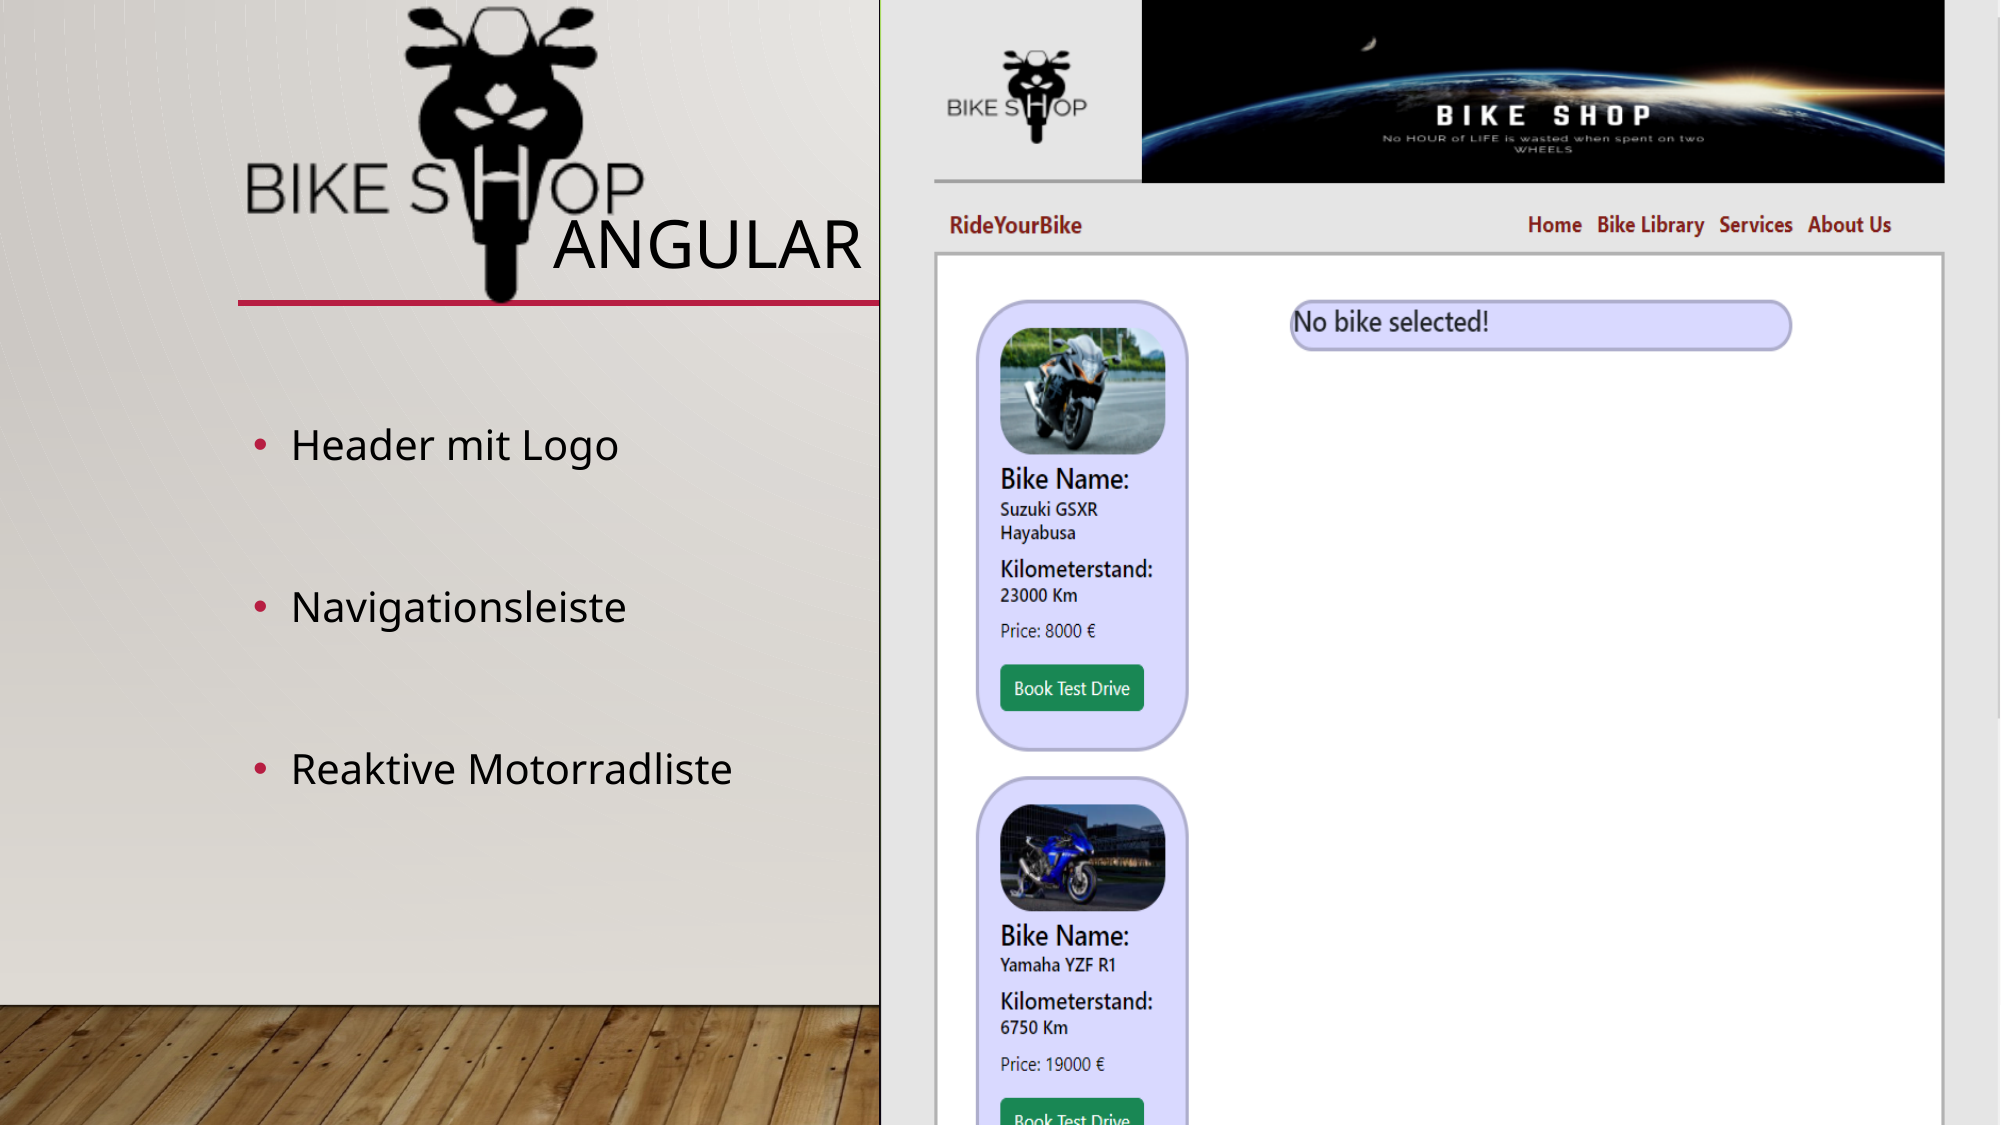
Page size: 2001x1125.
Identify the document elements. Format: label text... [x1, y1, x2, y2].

list Header mit Logo Navigationsleiste Reaktive Motorradliste [238, 330, 879, 897]
picture [237, 0, 654, 312]
picture [0, 0, 2000, 1125]
title Angular Frontend [654, 131, 879, 305]
